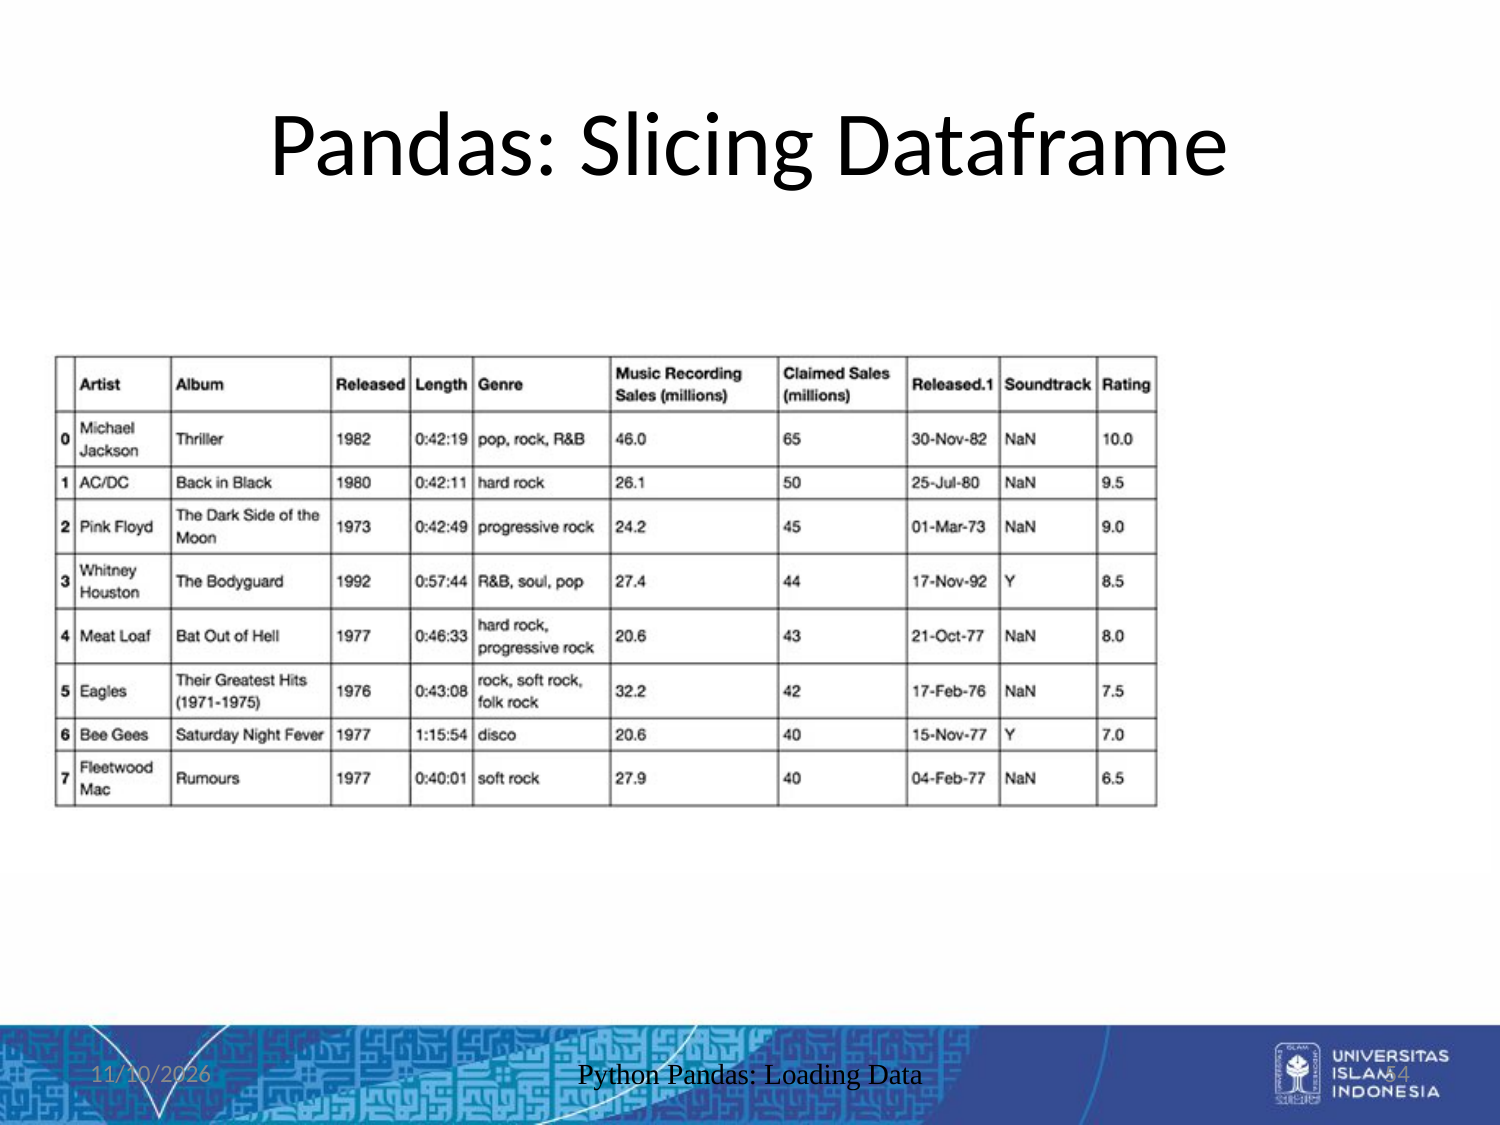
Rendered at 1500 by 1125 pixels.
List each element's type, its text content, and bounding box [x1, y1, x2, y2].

title Pandas: Slicing Dataframe [75, 45, 1425, 233]
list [0, 299, 1492, 873]
slide_number 54 [1074, 1042, 1425, 1103]
footer Python Pandas: Loading Data [512, 1042, 988, 1103]
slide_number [75, 1042, 425, 1103]
picture [0, 0, 1500, 1125]
